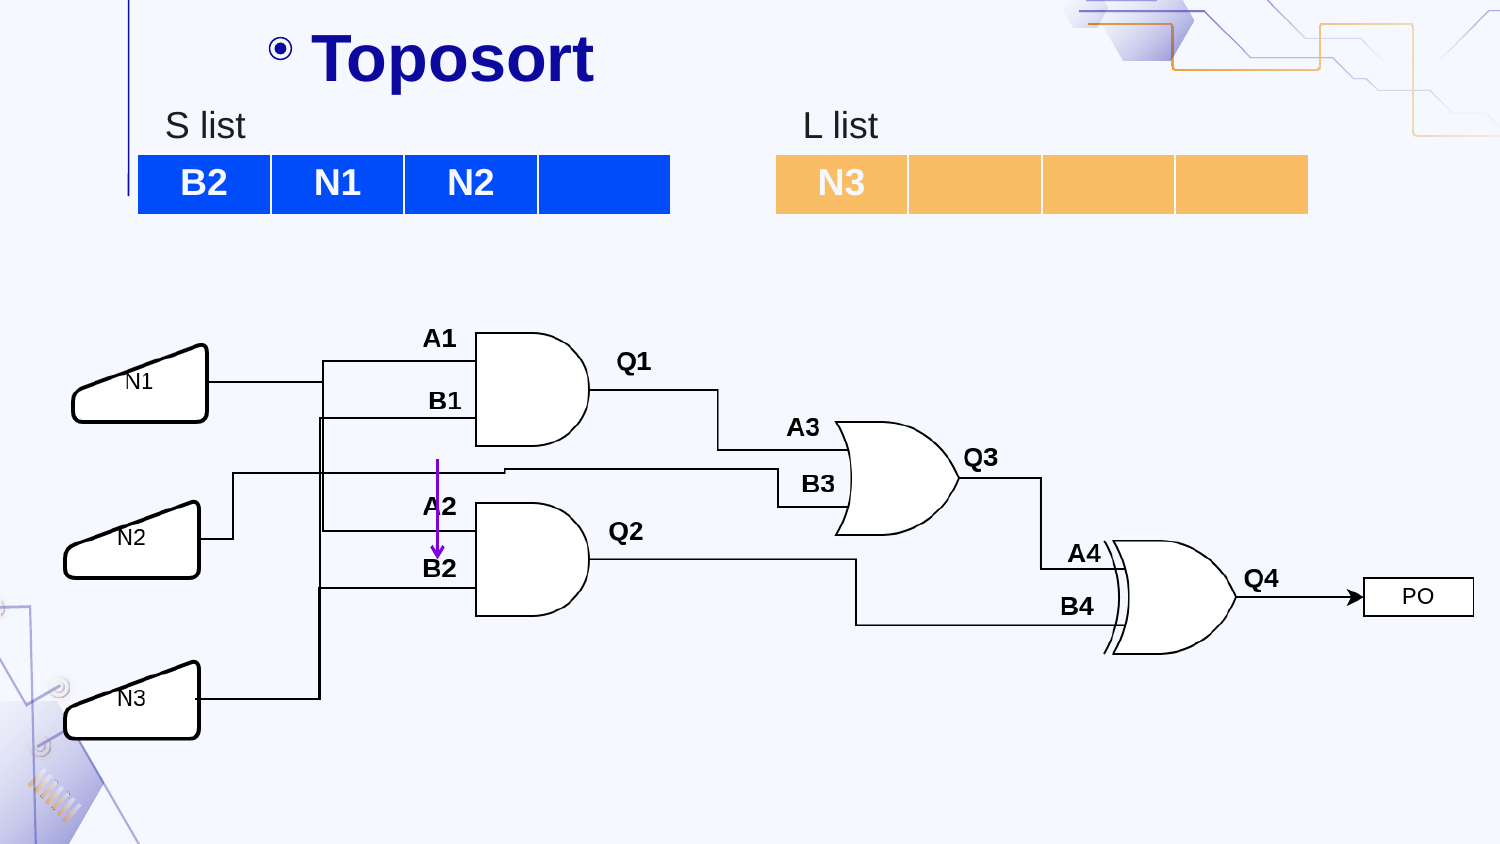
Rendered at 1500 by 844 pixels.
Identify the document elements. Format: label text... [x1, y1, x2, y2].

text_box L list [787, 93, 1296, 154]
text_box Toposort [296, 0, 1500, 94]
table_header [1176, 155, 1308, 214]
text_box S list [150, 93, 658, 154]
table_header N2 [405, 155, 537, 214]
table_header [539, 155, 670, 214]
table_header B2 [138, 155, 270, 214]
table_header [1043, 155, 1174, 214]
picture [62, 309, 1474, 741]
table_header N1 [272, 155, 403, 214]
table_header N3 [776, 155, 907, 214]
table_header [909, 155, 1041, 214]
